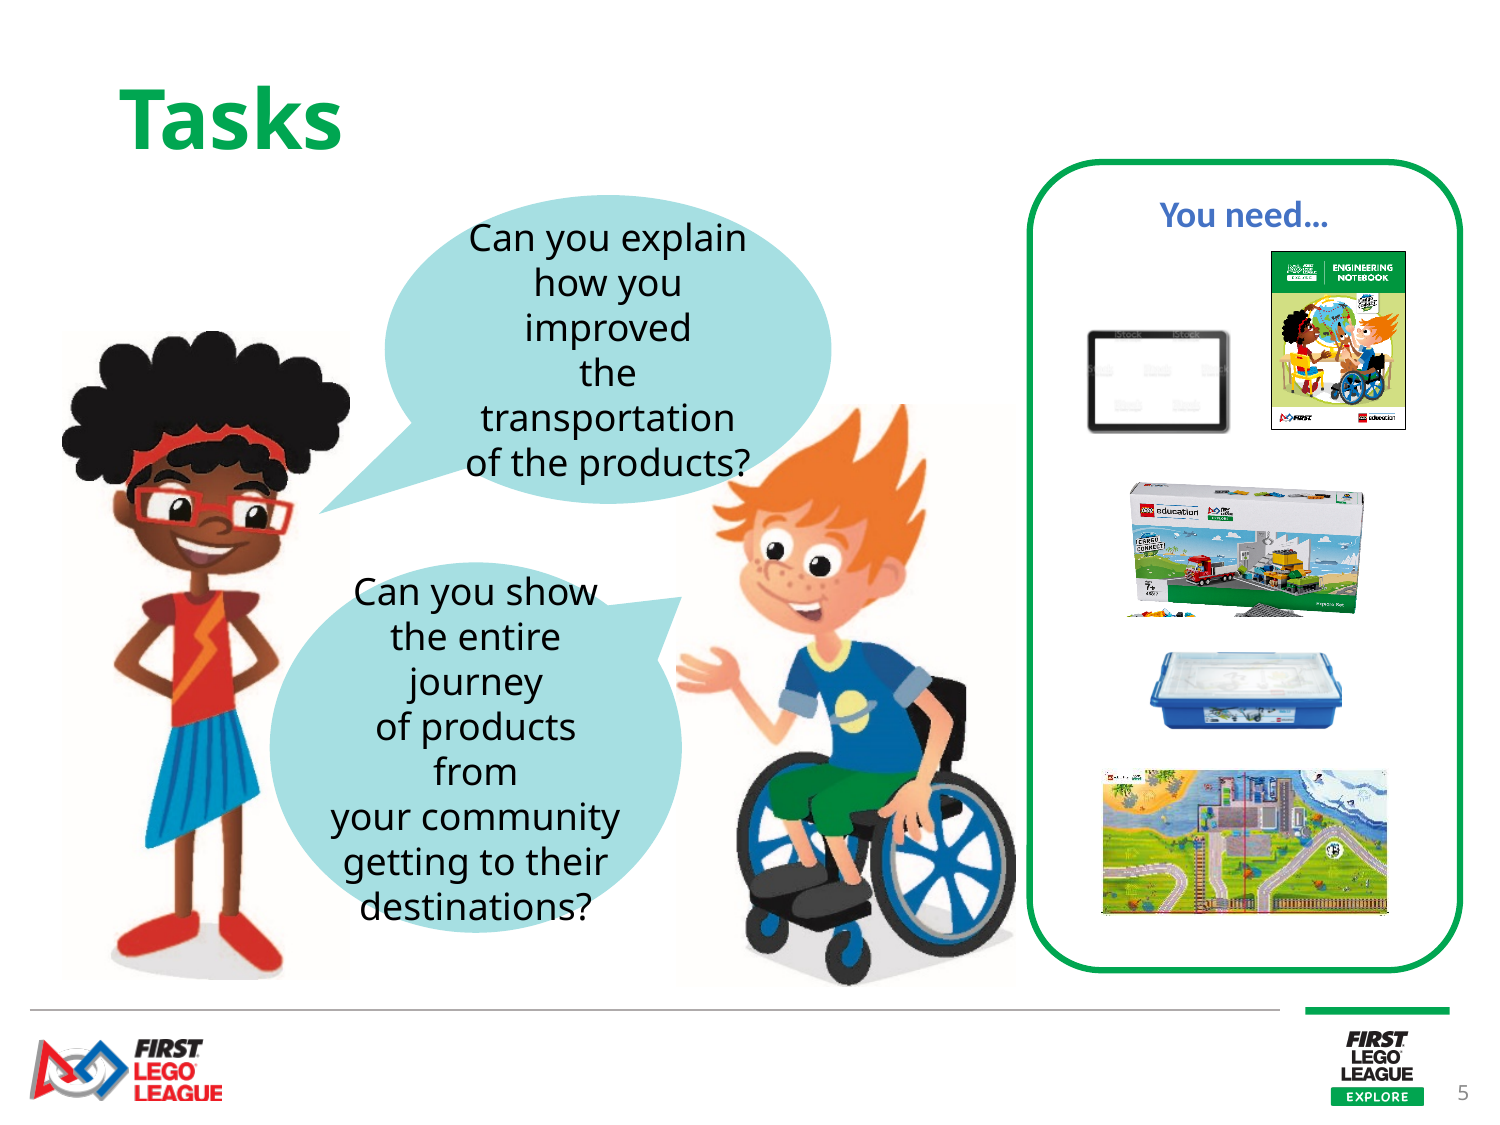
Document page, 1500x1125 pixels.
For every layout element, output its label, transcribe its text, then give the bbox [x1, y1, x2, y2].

picture [1148, 644, 1342, 730]
text_box Can you show the entire journey of products from your community getting to their destinations? [350, 561, 676, 934]
picture [1271, 251, 1405, 429]
slide_number 5 [1425, 1076, 1484, 1111]
picture [1101, 768, 1389, 916]
picture [1122, 480, 1368, 617]
picture [62, 331, 350, 980]
title Tasks [103, 59, 1397, 185]
picture [1086, 329, 1231, 434]
picture [676, 404, 1016, 988]
text_box Can you explain how you improved the transportation of the products? [350, 194, 833, 506]
text_box You need… [1028, 161, 1462, 972]
